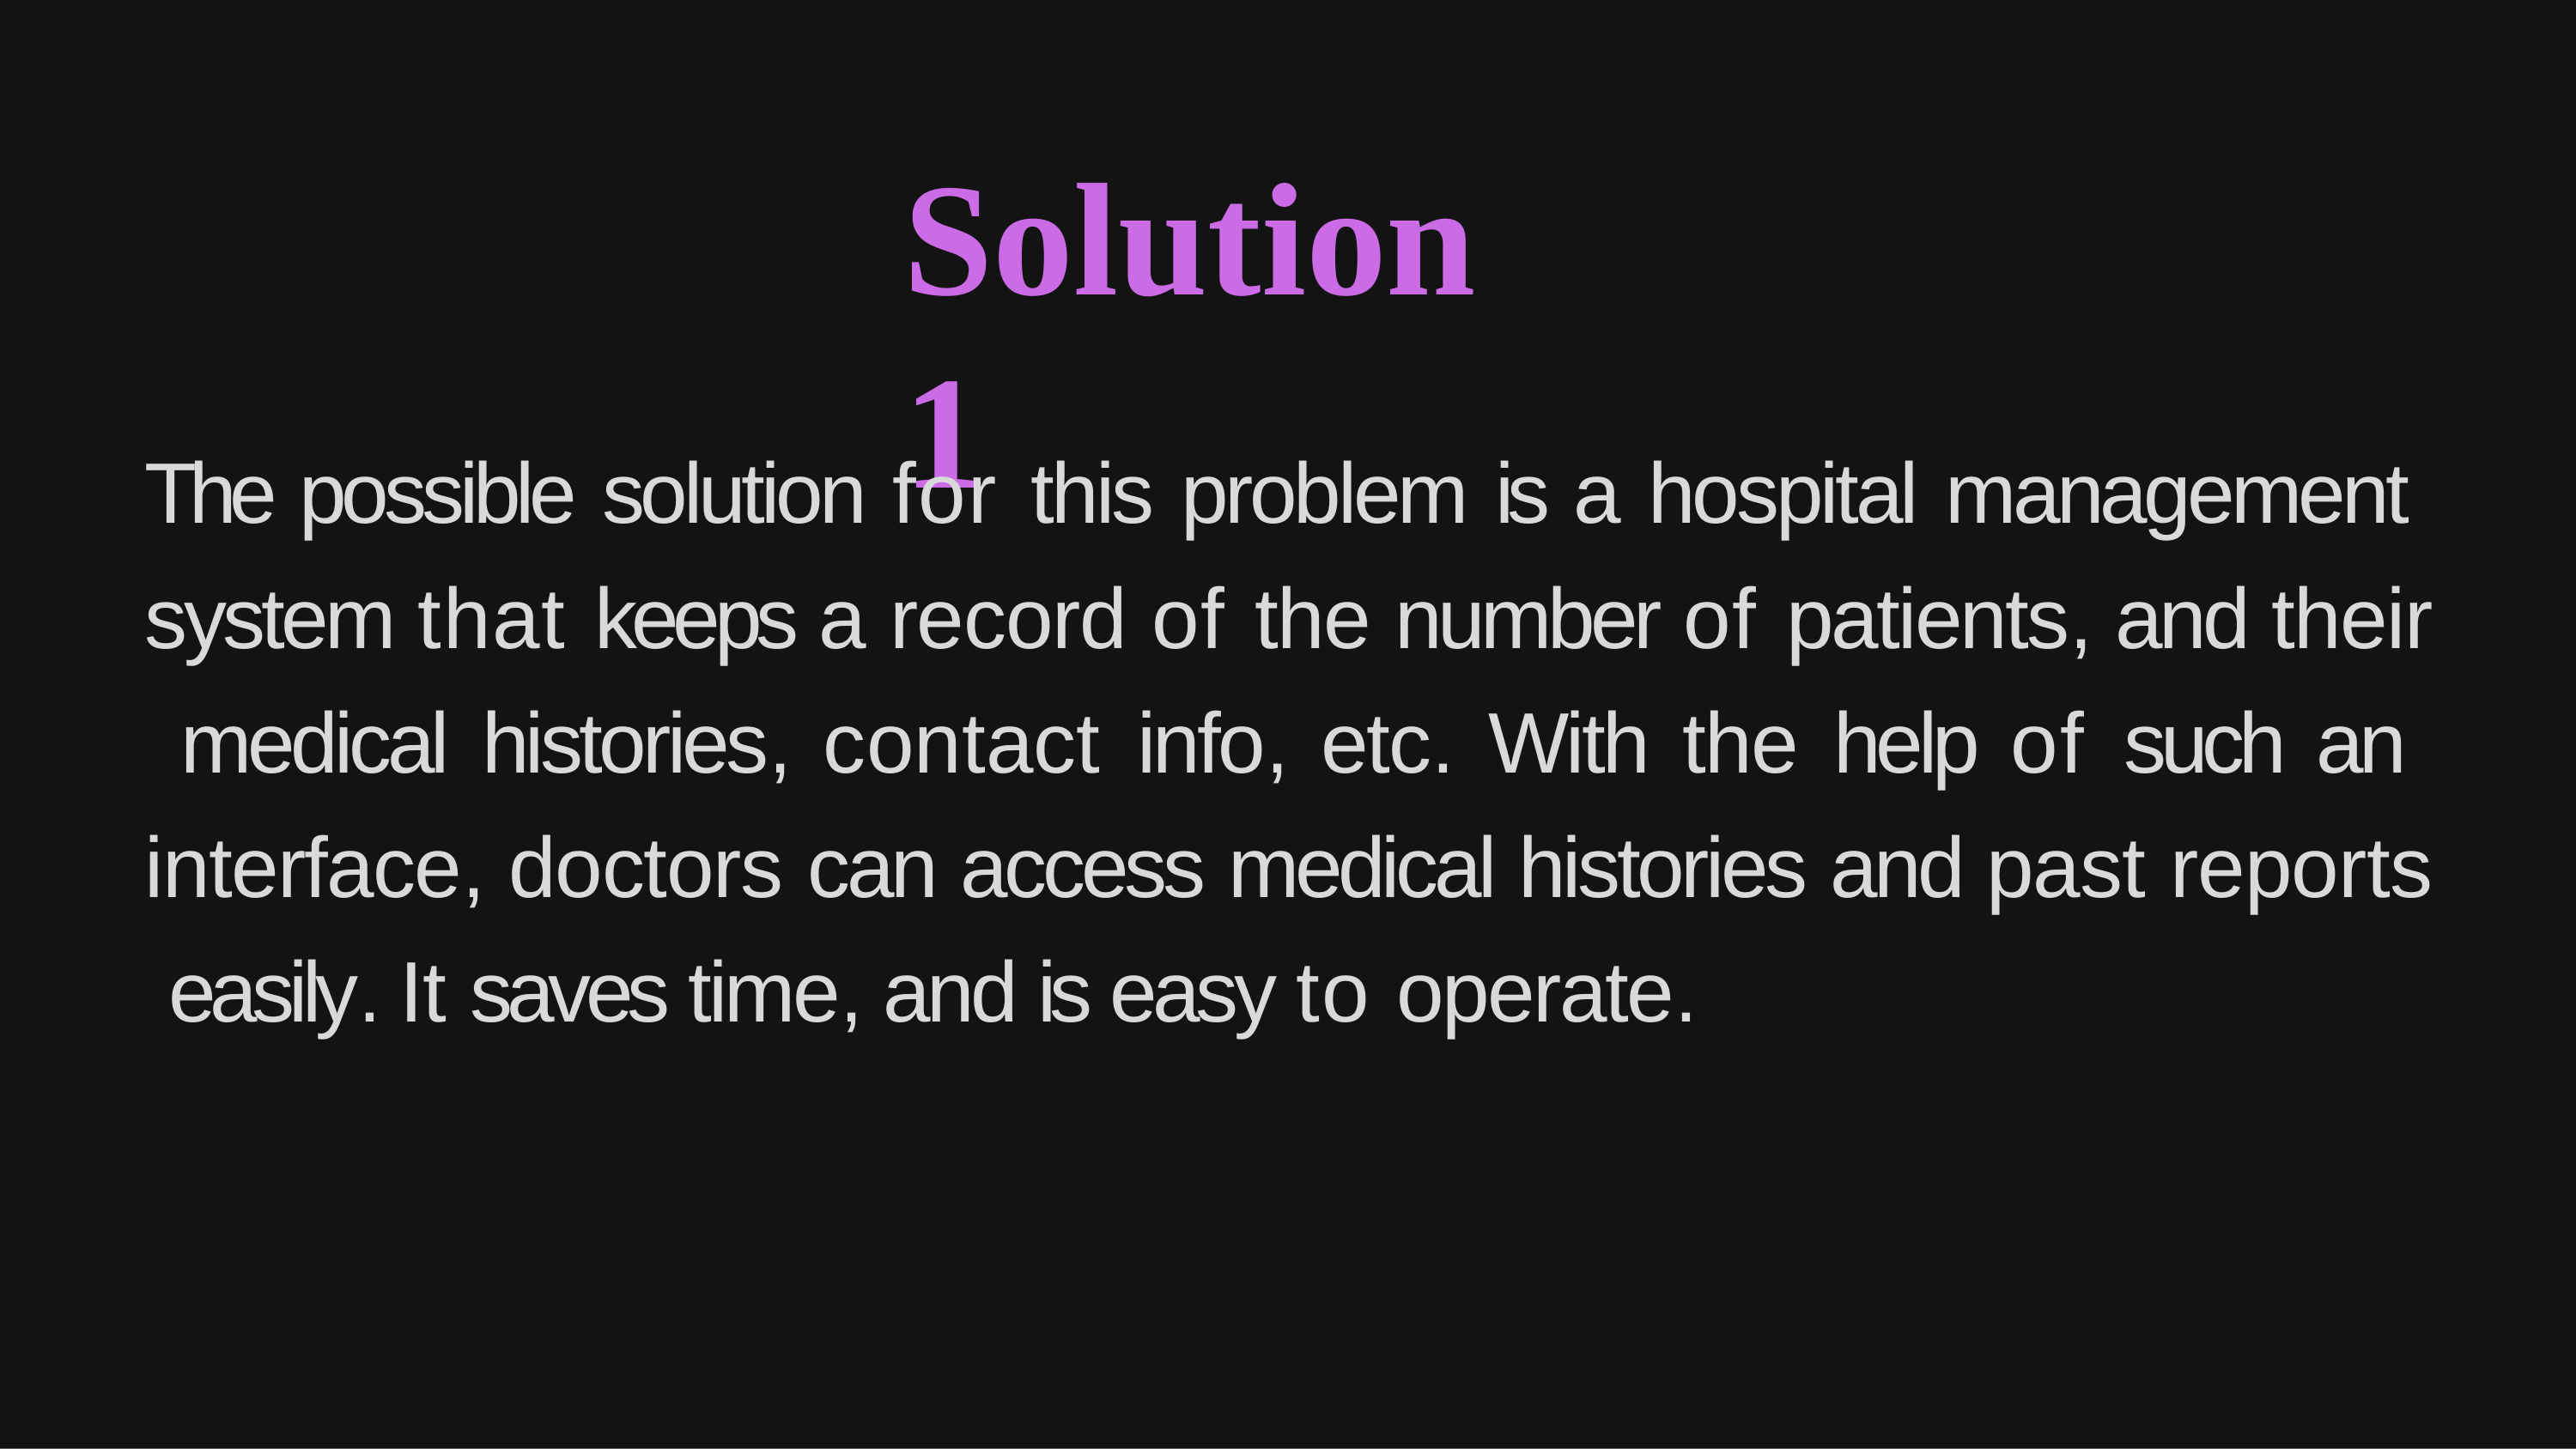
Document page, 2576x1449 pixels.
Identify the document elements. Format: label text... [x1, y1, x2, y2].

text_box The possible solution for this problem is a hospital management system that keeps a record of the number of patients, and their medical histories, contact info, etc. With the help of such an interface, doctors can access medical histories and past reports easily. It saves time, and is easy to operate. [143, 414, 2433, 1040]
title Solution 1 [902, 132, 1594, 414]
